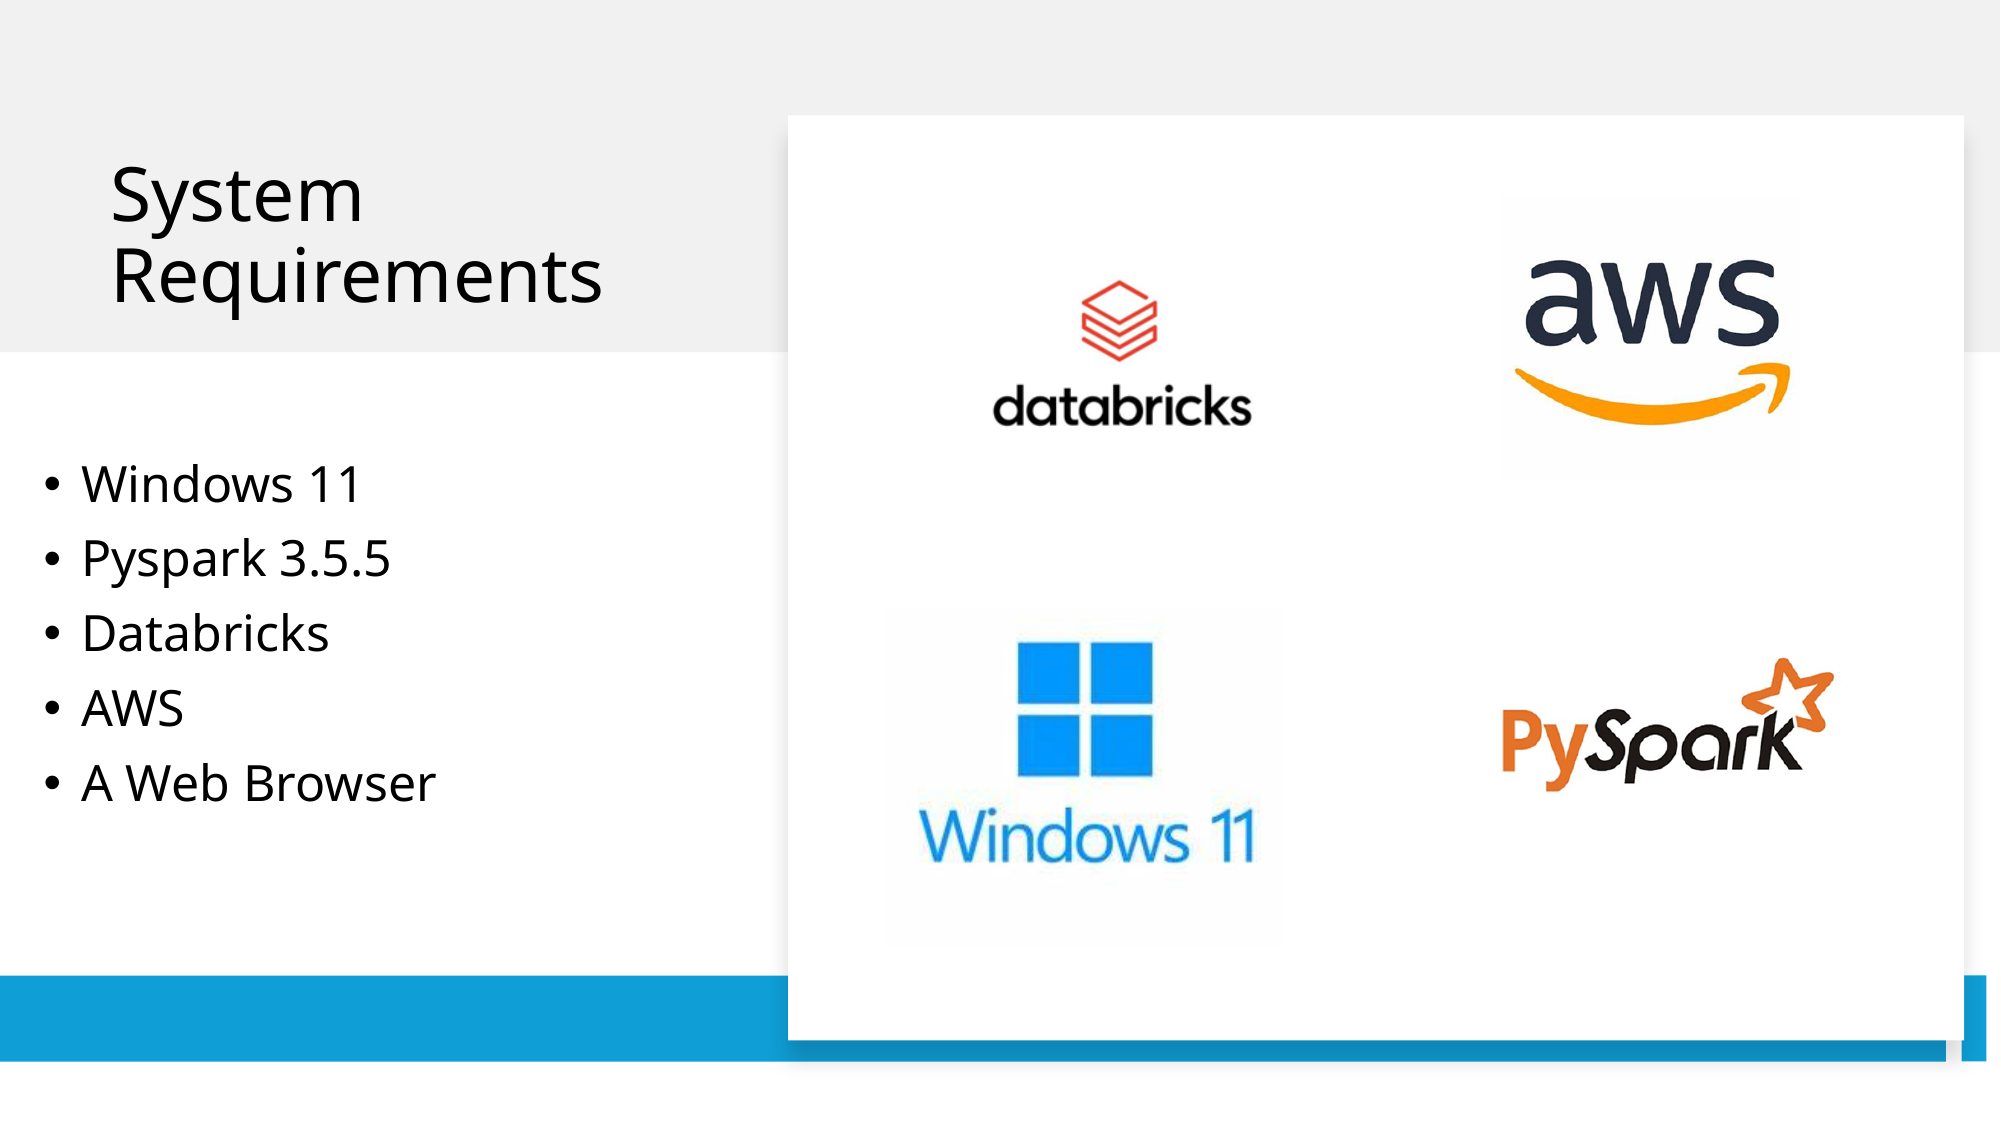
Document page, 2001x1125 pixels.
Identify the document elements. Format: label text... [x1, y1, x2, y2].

text_box [787, 114, 1966, 1042]
text_box [0, 974, 783, 1063]
text_box [1969, 974, 1988, 1063]
text_box [0, 354, 2000, 1125]
title System Requirements [95, 94, 693, 327]
picture [884, 607, 1284, 952]
list Windows 11 Pyspark 3.5.5 Databricks AWS A Web Browser [28, 336, 777, 935]
text_box [0, 0, 2000, 354]
picture [1495, 621, 1845, 867]
picture [863, 194, 1381, 572]
picture [1502, 193, 1802, 482]
